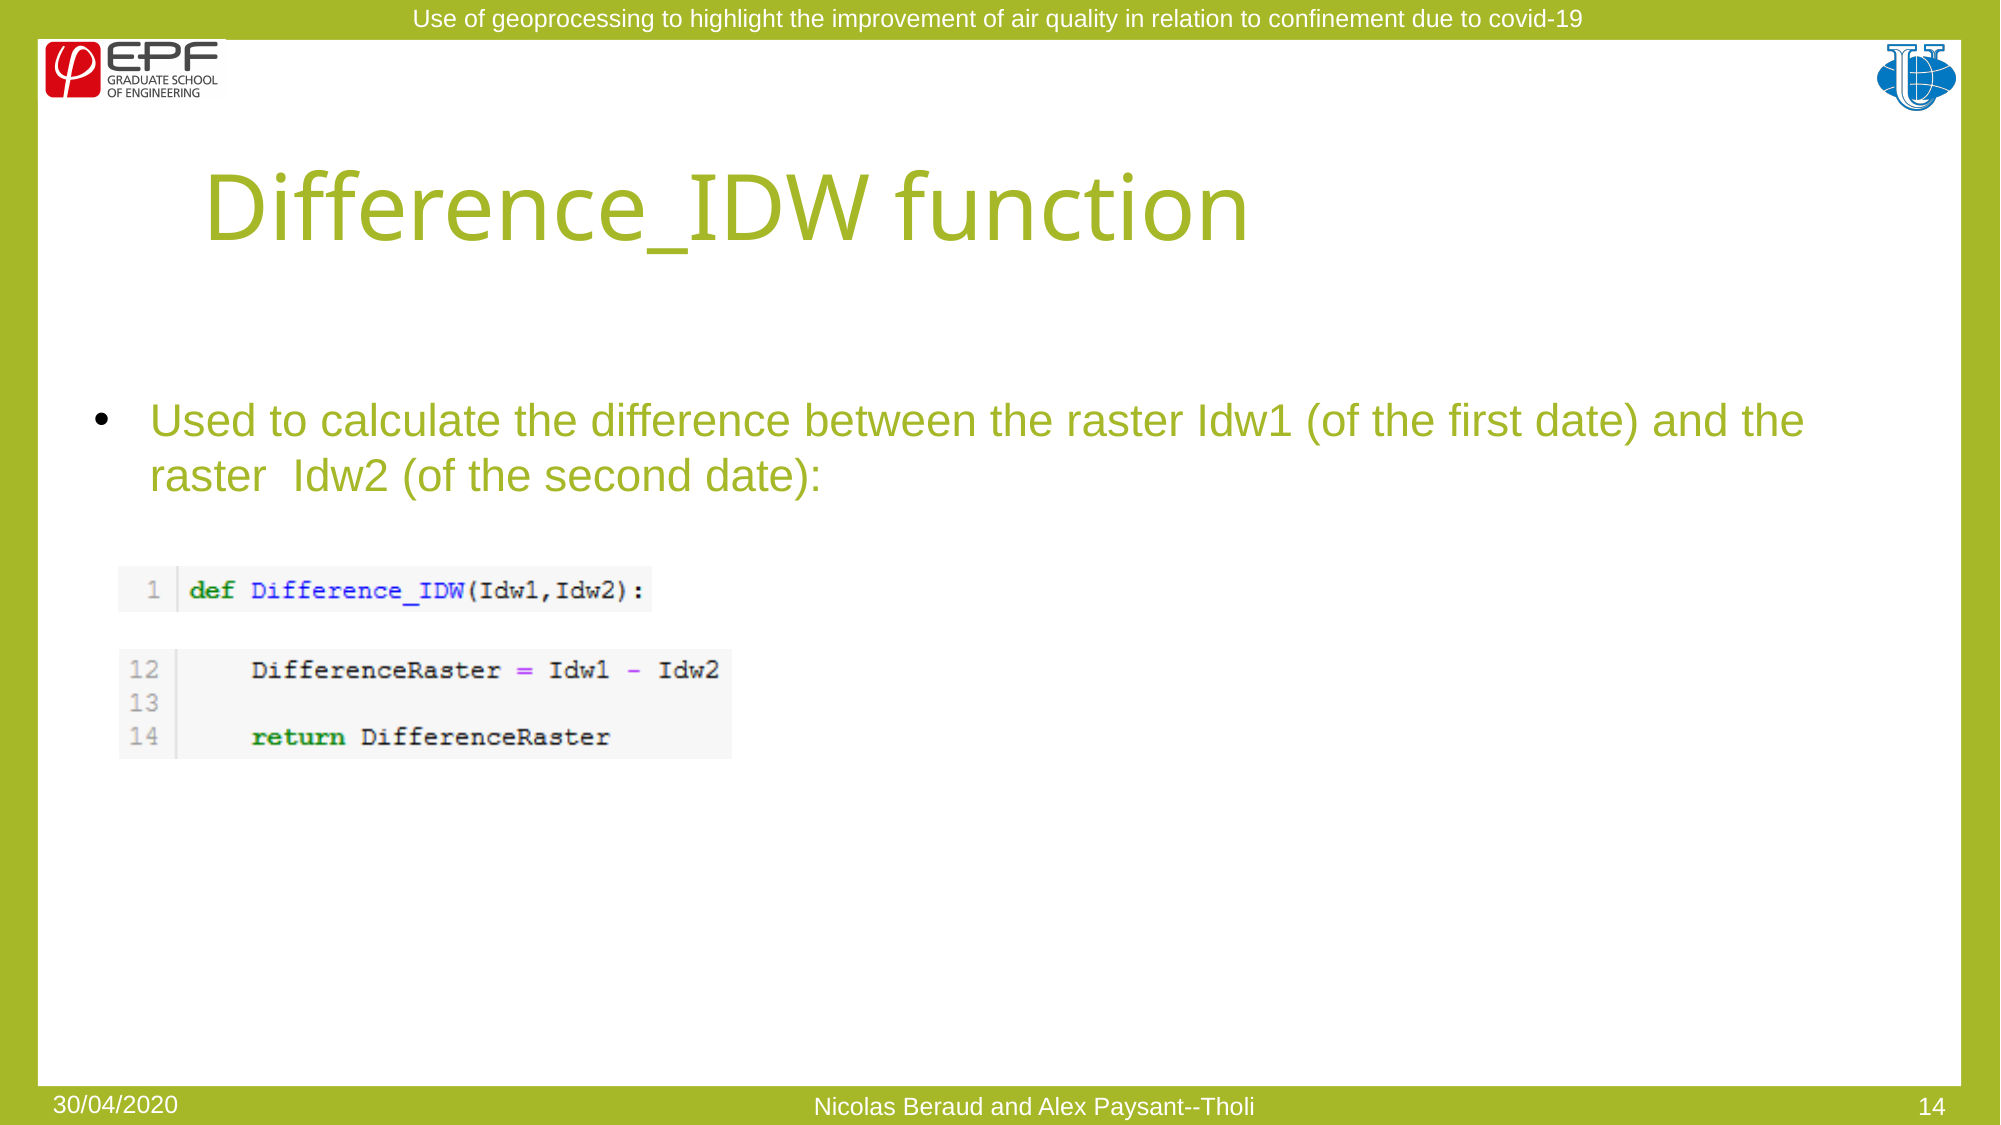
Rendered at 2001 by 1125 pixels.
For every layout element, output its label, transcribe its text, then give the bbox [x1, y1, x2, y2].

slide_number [37, 1074, 420, 1125]
slide_number 14 [1681, 1075, 1962, 1125]
picture [118, 649, 732, 759]
title Difference_IDW function [187, 99, 1808, 323]
picture [37, 39, 226, 100]
picture [1875, 39, 1958, 116]
footer Nicolas Beraud and Alex Paysant--Tholi [647, 1075, 1422, 1125]
text_box Used to calculate the difference between the raster Idw1 (of the first date) and the raster Idw2 (of the second date): [78, 383, 1927, 509]
picture [118, 565, 653, 613]
